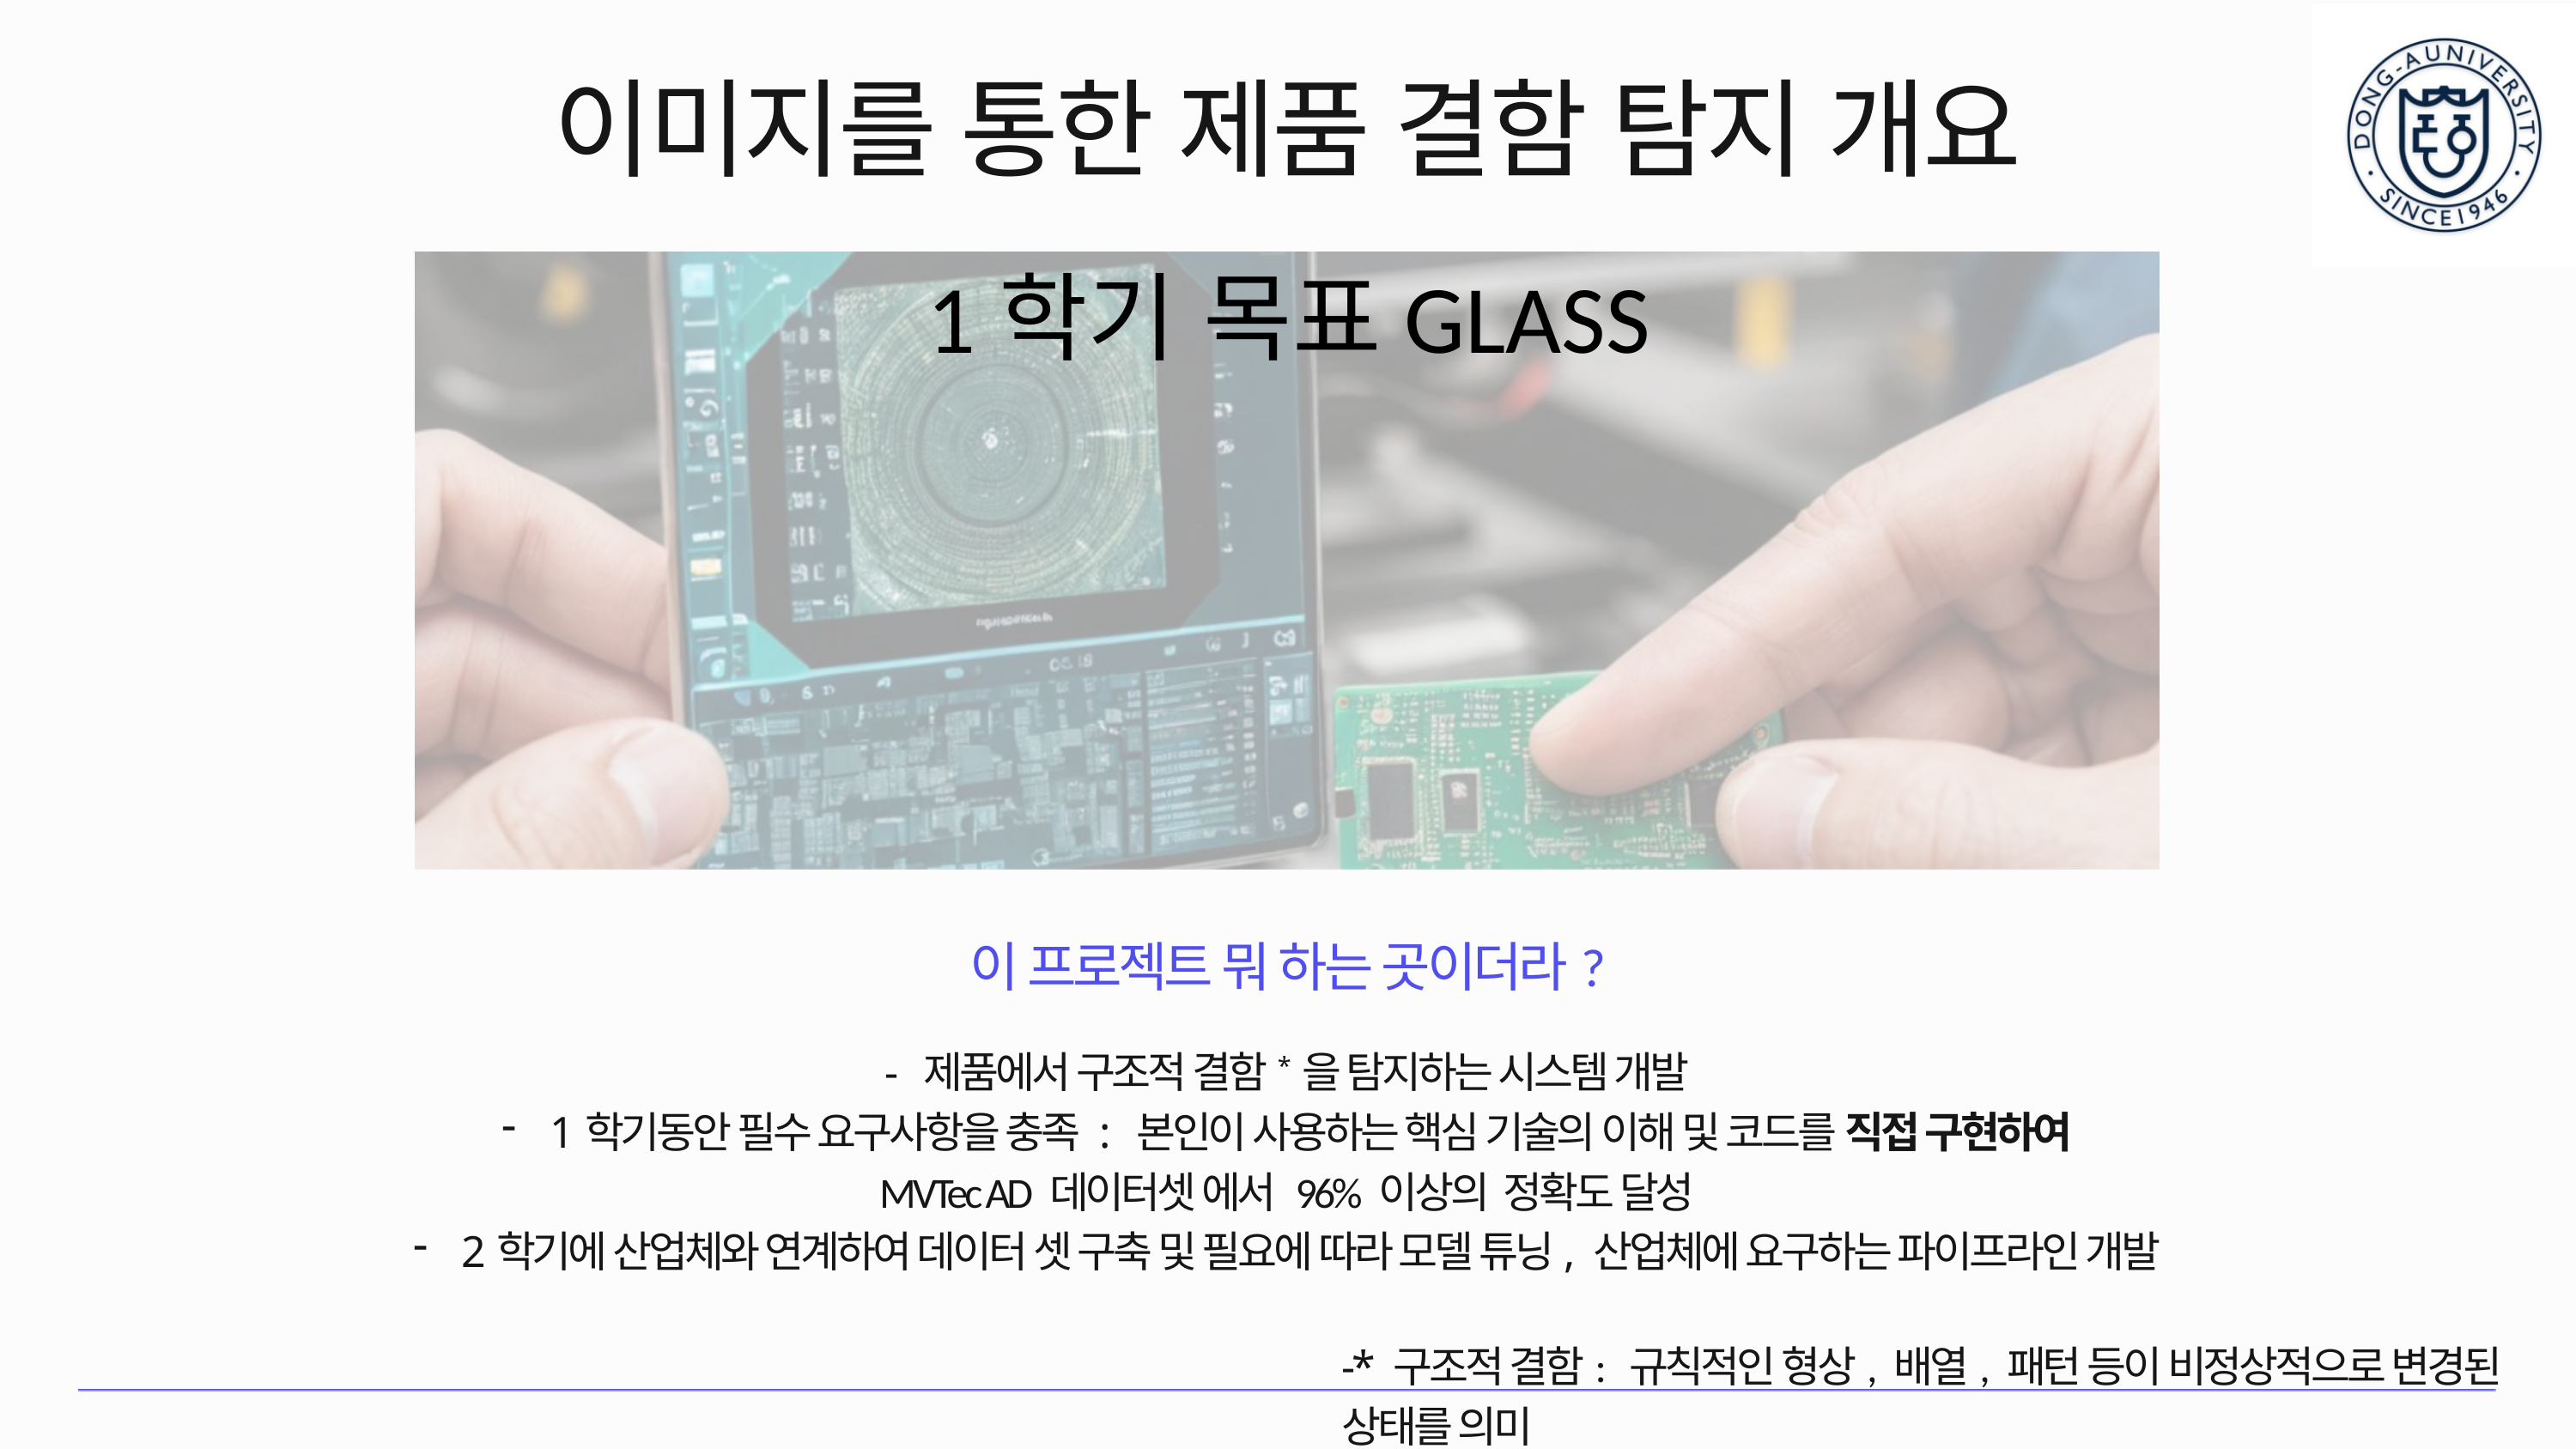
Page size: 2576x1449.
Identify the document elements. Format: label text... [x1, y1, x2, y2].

picture [2312, 3, 2576, 267]
text_box 이미지를 통한 제품 결함 탐지 개요 [68, 55, 2308, 206]
text_box - 제품에서 구조적 결함*을 탐지하는 시스템 개발 1학기동안 필수 요구사항을 충족 : 본인이 사용하는 핵심 기술의 이해 및 코드를 직접 구현하여 MVTec AD 데이터셋 에서 96% 이상의 정확도 달성 2학기에 산업체와 연계하여 데이터 셋 구축 및 필요에 따라 모델 튜닝, 산업체에 요구하는 파이프라인 개발 [306, 1037, 2269, 1338]
picture [78, 1389, 2496, 1392]
picture [414, 252, 2160, 870]
text_box 이 프로젝트 뭐 하는 곳이더라? [306, 922, 2270, 998]
text_box -* 구조적 결함: 규칙적인 형상, 배열, 패턴 등이 비정상적으로 변경된 상태를 의미 [1341, 1271, 2553, 1446]
